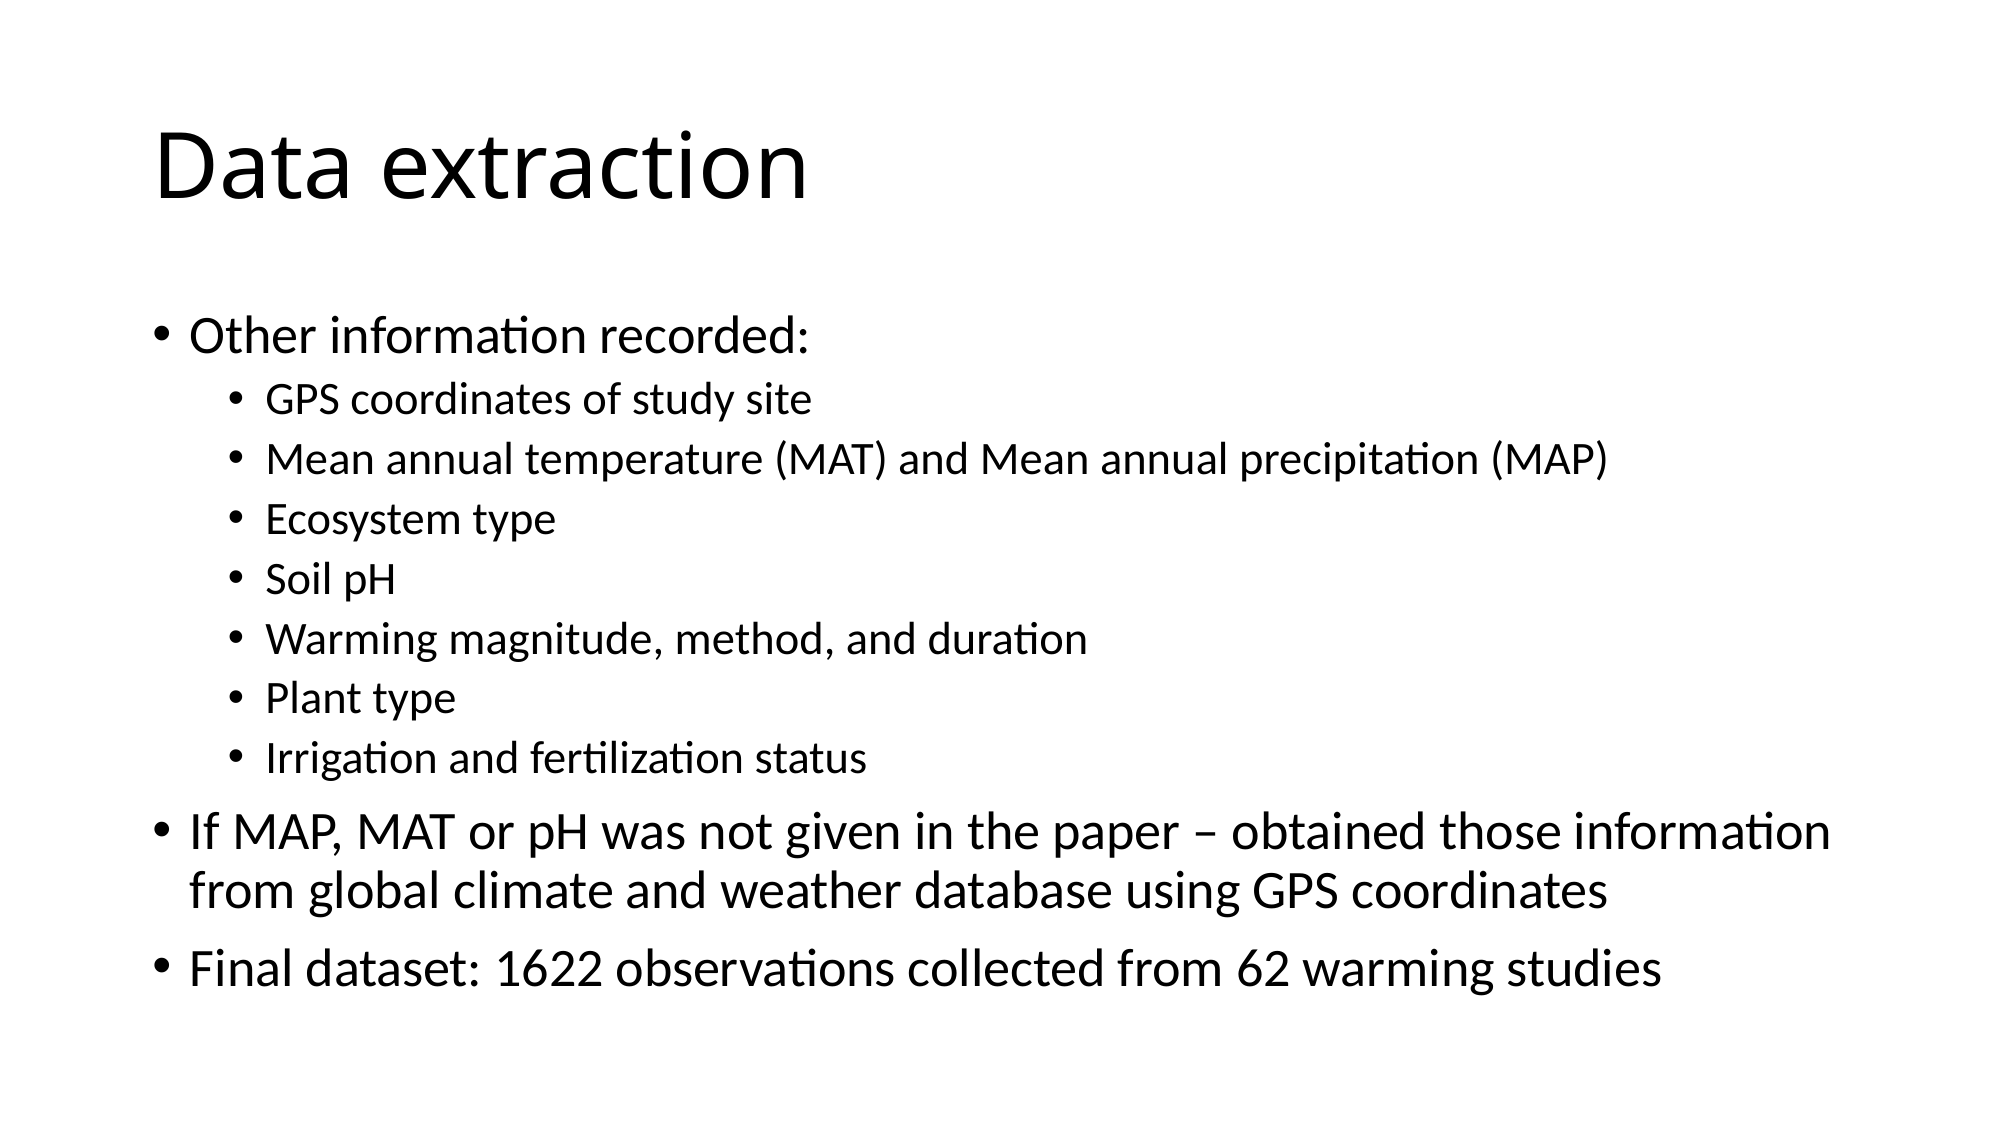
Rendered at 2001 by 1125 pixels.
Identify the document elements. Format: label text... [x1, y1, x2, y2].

title Data extraction [137, 59, 1863, 278]
list Other information recorded: GPS coordinates of study site Mean annual temperature (MAT) and Mean annual precipitation (MAP) Ecosystem type Soil pH Warming magnitude, method, and duration Plant type Irrigation and fertilization status If MAP, MAT or pH was not given in the paper – obtained those information from global climate and weather database using GPS coordinates Final dataset: 1622 observations collected from 62 warming studies [137, 299, 1863, 1014]
